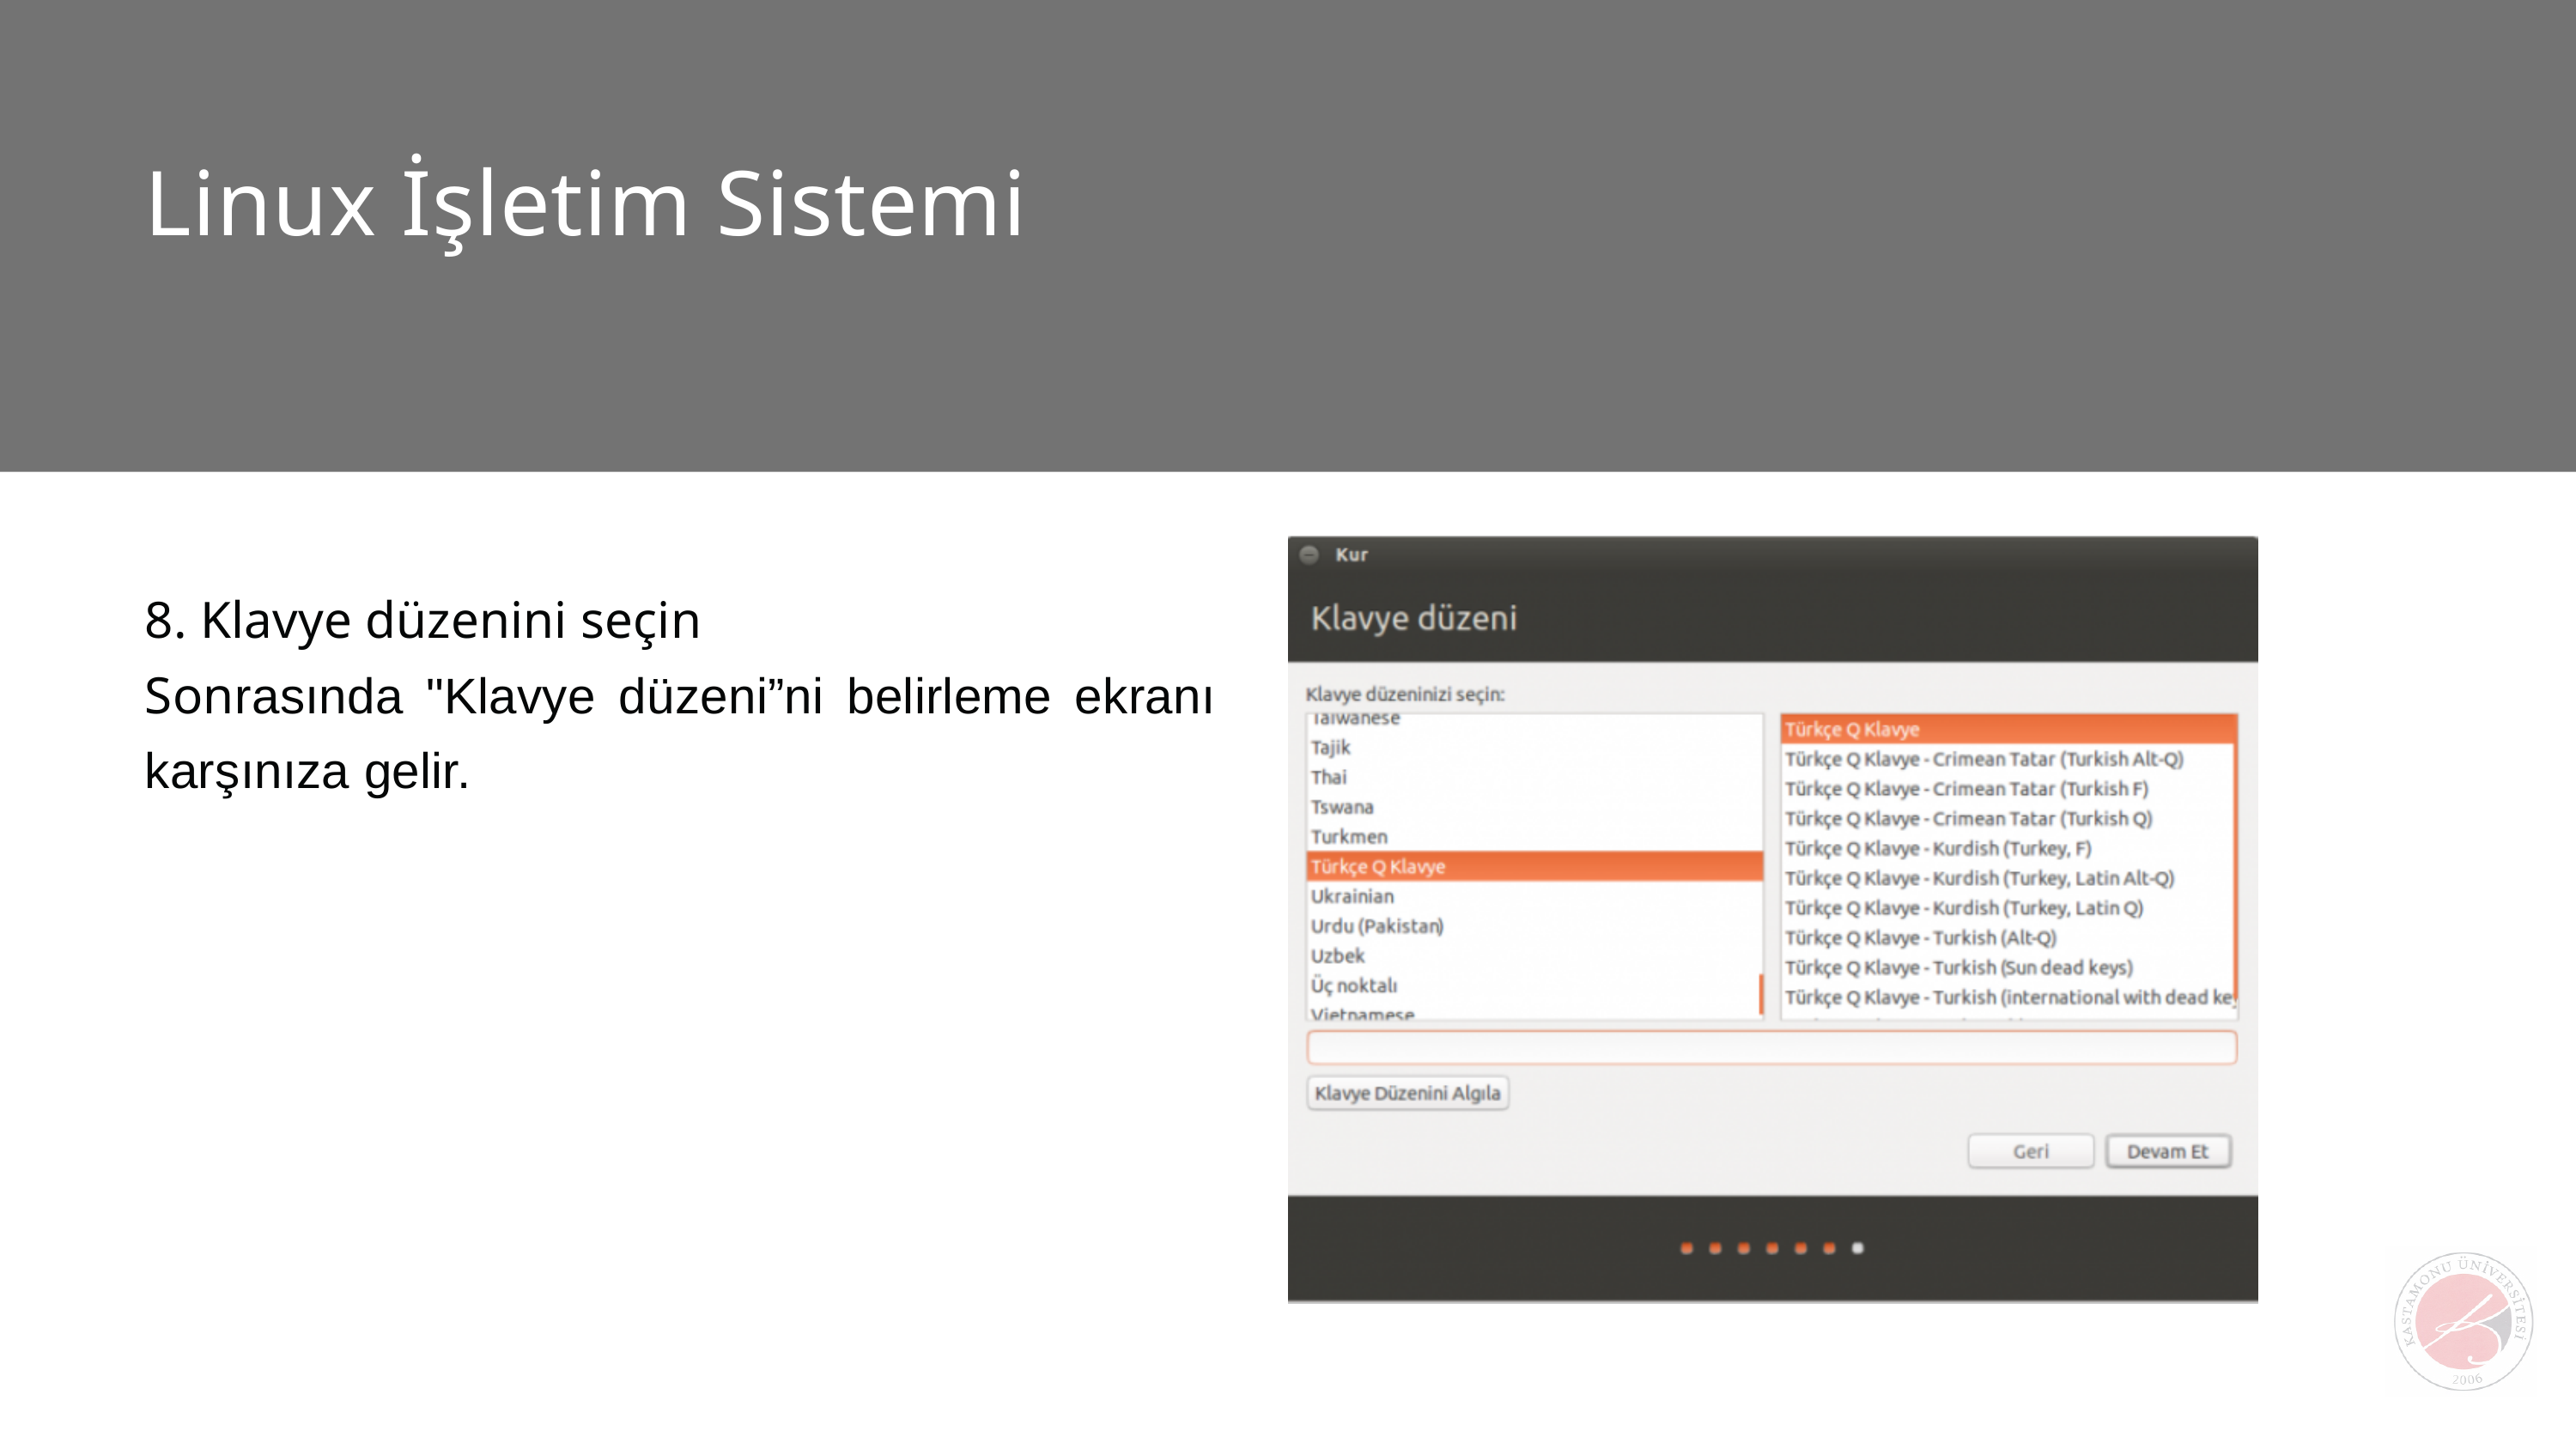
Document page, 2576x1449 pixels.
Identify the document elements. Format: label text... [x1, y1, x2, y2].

text_box Linux İşletim Sistemi [144, 146, 1312, 254]
picture [2384, 1246, 2545, 1402]
text_box [0, 0, 2576, 472]
text_box 8. Klavye düzenini seçin Sonrasında "Klavye düzeni”ni belirleme ekranı karşınıza gelir. [144, 573, 1218, 874]
picture [1287, 535, 2259, 1304]
